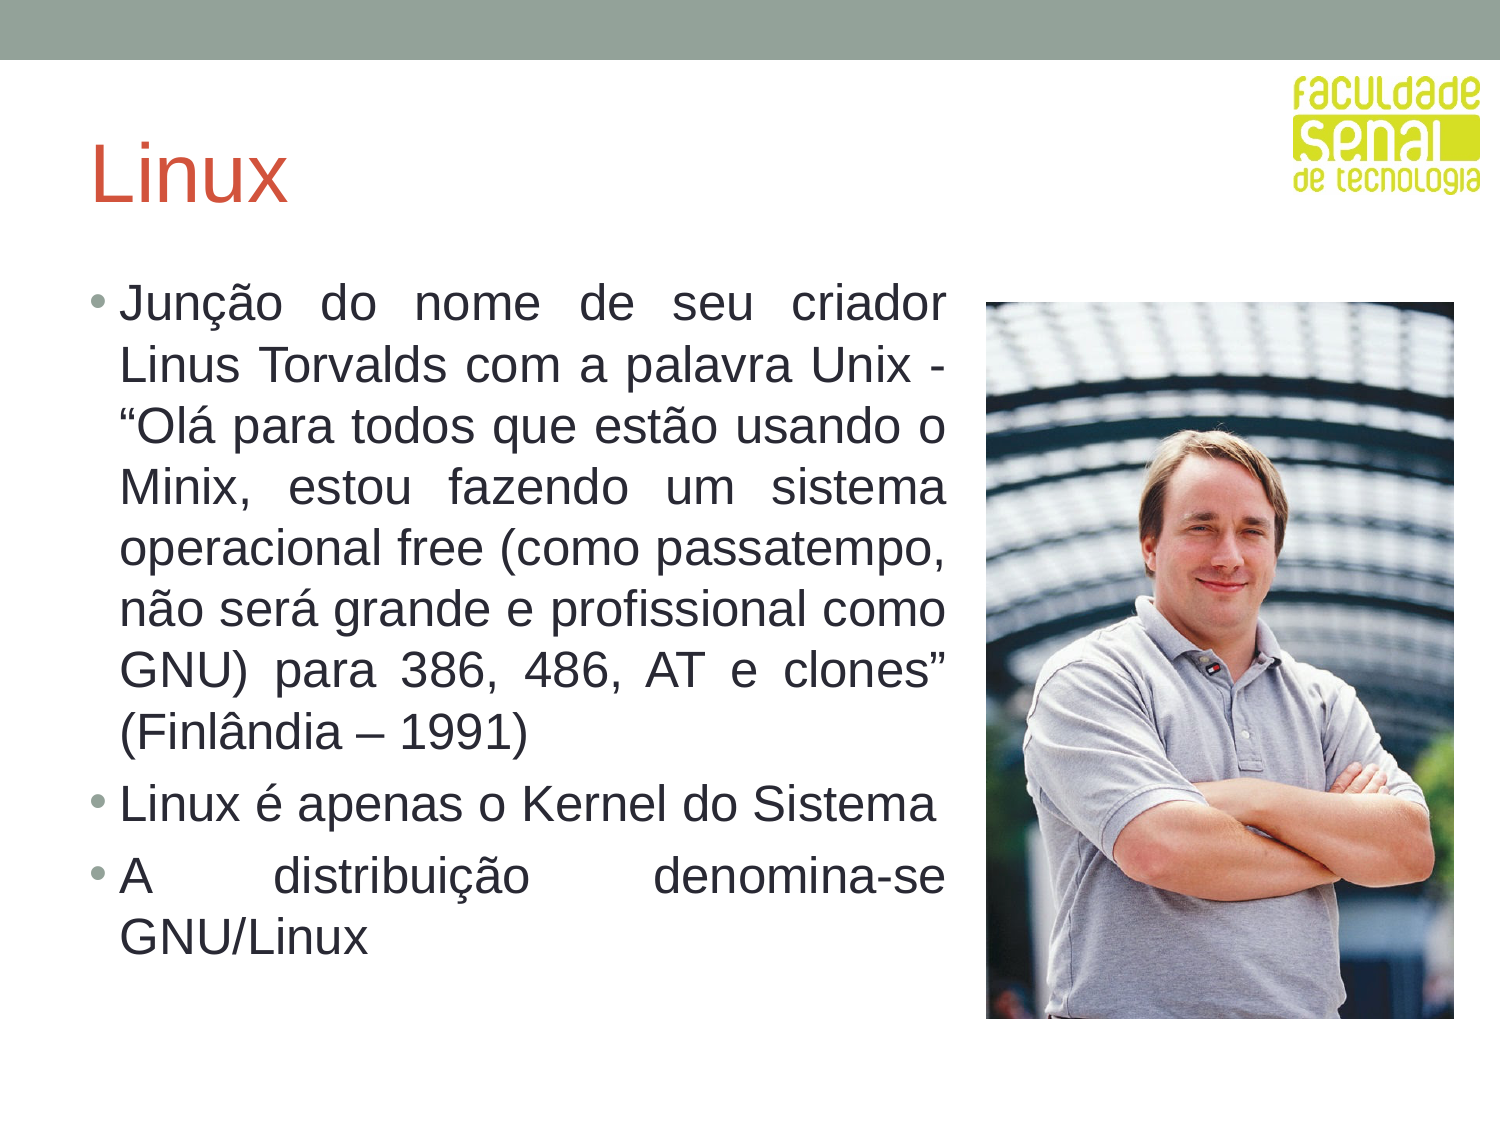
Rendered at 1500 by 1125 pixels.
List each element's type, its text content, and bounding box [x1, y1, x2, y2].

picture [985, 302, 1454, 1019]
text_box Linux [74, 87, 1425, 250]
picture [1293, 76, 1480, 195]
text_box Junção do nome de seu criador Linus Torvalds com a palavra Unix - “Olá para todos que estão usando o Minix, estou fazendo um sistema operacional free (como passatempo, não será grande e profissional como GNU) para 386, 486, AT e clones” (Finlândia – 1991) Linux é apenas o Kernel do Sistema A distribuição denomina-se GNU/Linux [74, 262, 963, 1063]
